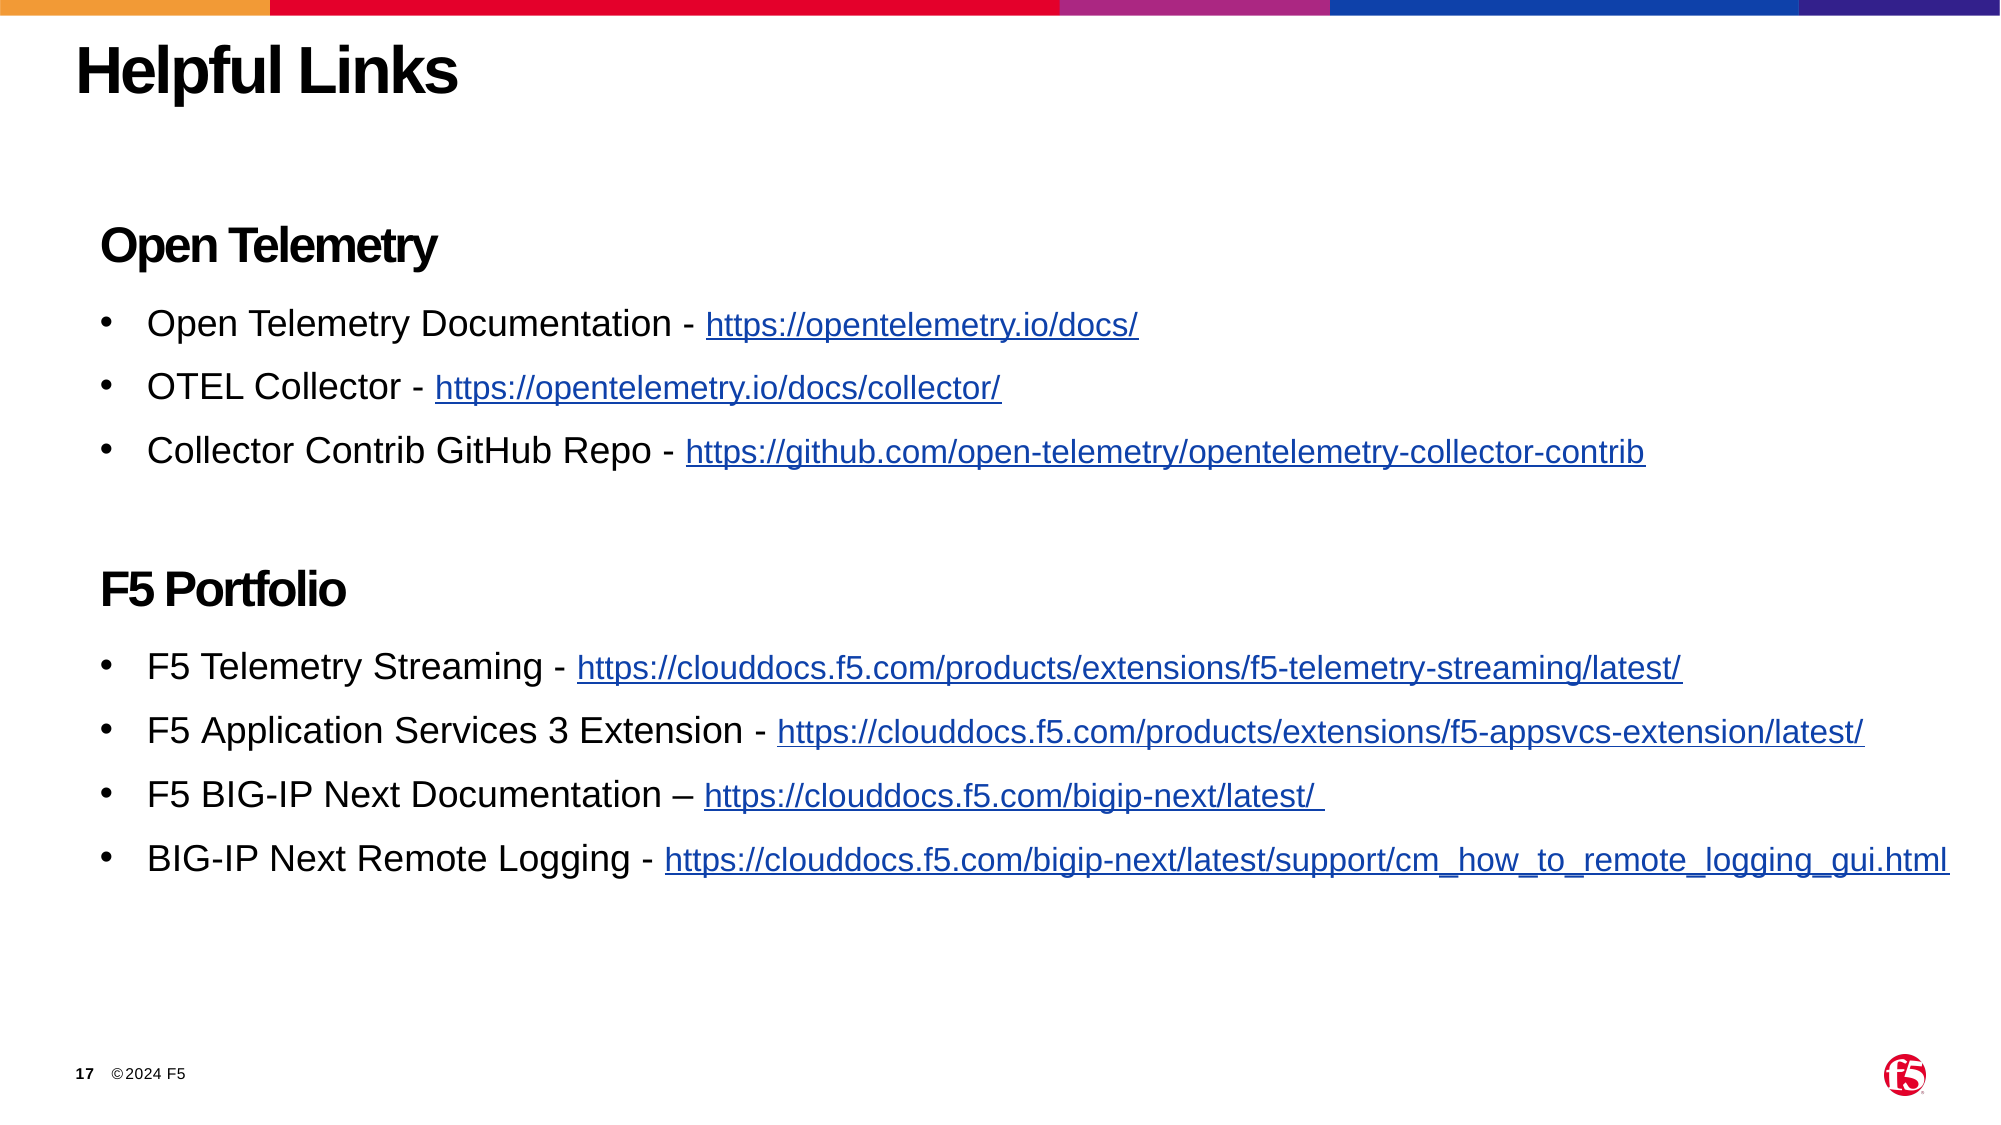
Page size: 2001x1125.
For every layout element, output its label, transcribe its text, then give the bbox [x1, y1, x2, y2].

text_box F5 Portfolio [99, 565, 1950, 642]
picture [1884, 1059, 1926, 1096]
title Helpful Links [75, 39, 1925, 116]
text_box Open Telemetry Documentation - https://opentelemetry.io/docs/ OTEL Collector - https://opentelemetry.io/docs/collector/ Collector Contrib GitHub Repo - https://github.com/open-telemetry/opentelemetry-collector-contrib [99, 299, 1806, 511]
picture [0, 0, 2000, 16]
text_box F5 Telemetry Streaming - https://clouddocs.f5.com/products/extensions/f5-telemetry-streaming/latest/ F5 Application Services 3 Extension - https://clouddocs.f5.com/products/extensions/f5-appsvcs-extension/latest/ F5 BIG-IP Next Documentation – https://clouddocs.f5.com/bigip-next/latest/ BIG-IP Next Remote Logging - https://clouddocs.f5.com/bigip-next/latest/support/cm_how_to_remote_logging_gui.html [99, 628, 2000, 1059]
text_box Open Telemetry [99, 221, 1950, 299]
